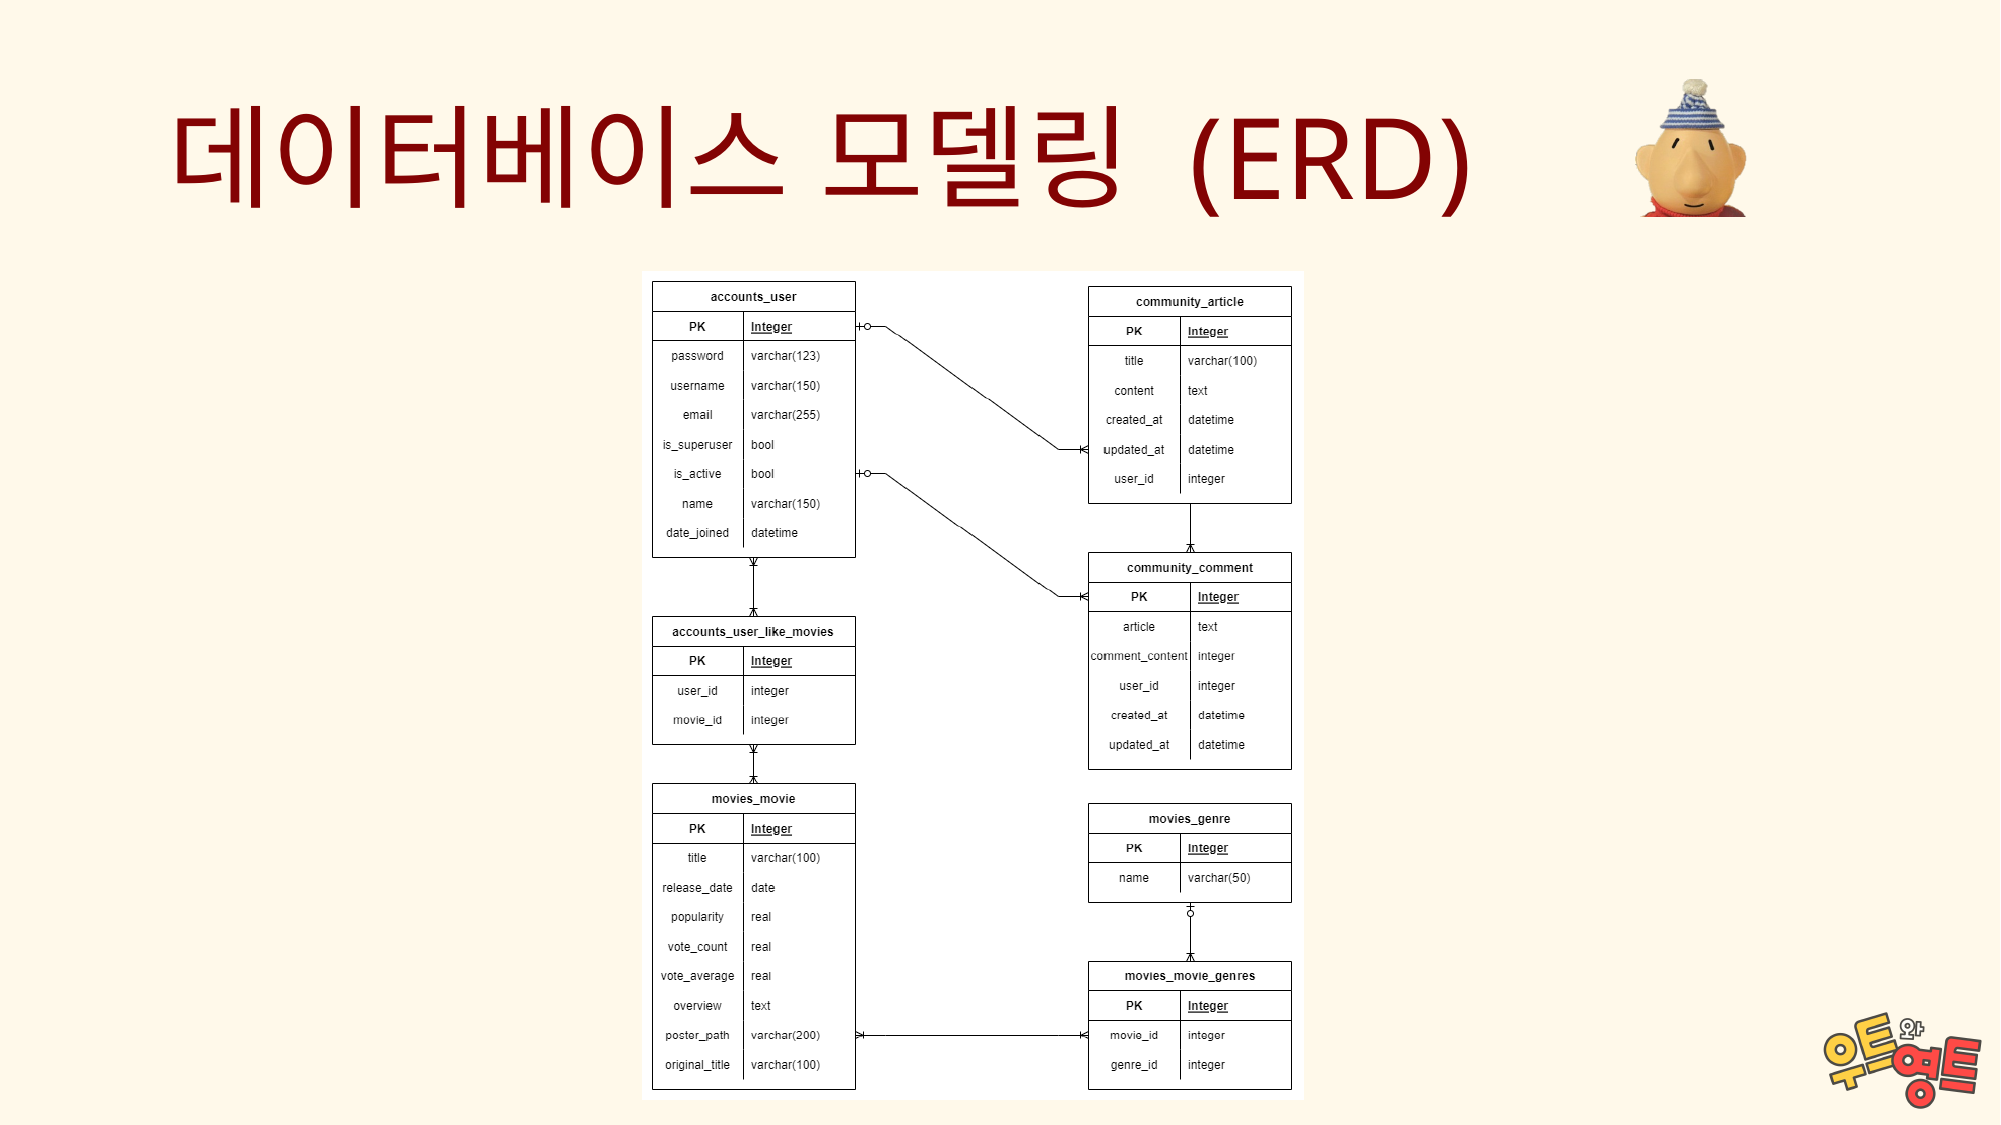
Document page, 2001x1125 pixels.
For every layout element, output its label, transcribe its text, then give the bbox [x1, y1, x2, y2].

picture [1635, 77, 1748, 217]
picture [642, 271, 1304, 1100]
title 데이터베이스 모델링 (ERD) [153, 54, 1879, 272]
